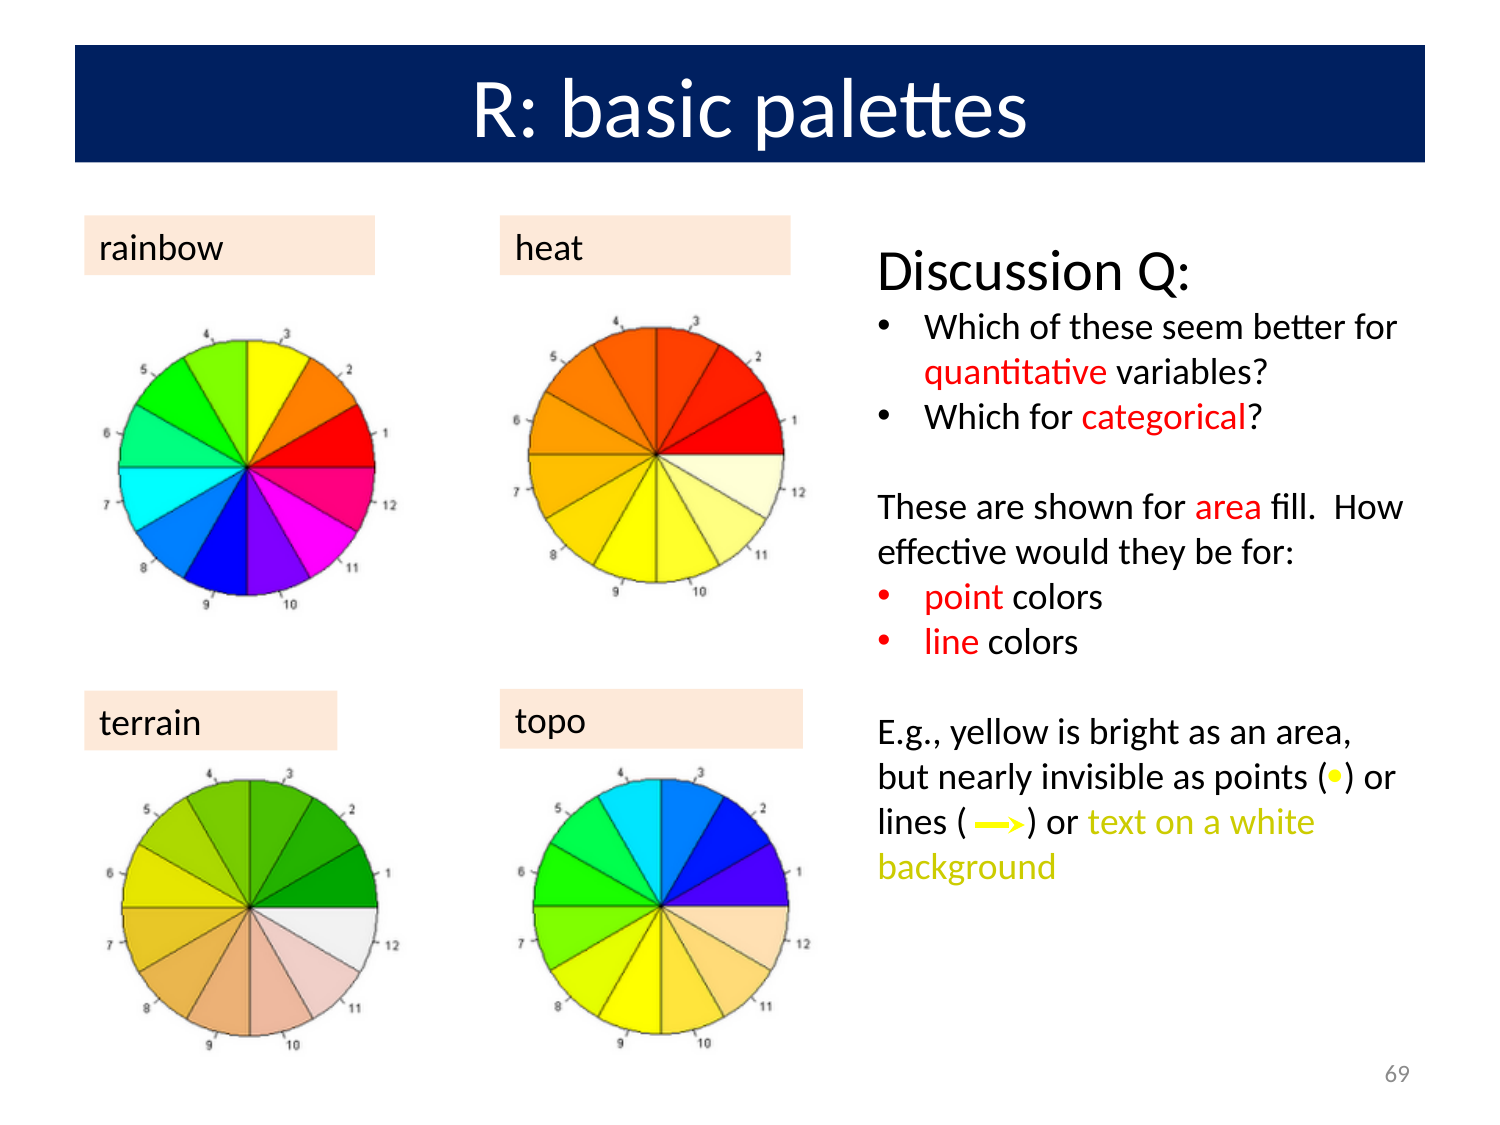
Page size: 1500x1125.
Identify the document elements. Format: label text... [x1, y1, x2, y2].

slide_number 69 [1074, 1042, 1425, 1103]
picture [87, 314, 407, 628]
title R: basic palettes [75, 45, 1425, 163]
text_box rainbow [84, 215, 375, 276]
text_box terrain [84, 690, 338, 751]
text_box Discussion Q: Which of these seem better for quantitative variables? Which for categorical? These are shown for area fill. How effective would they be for: point colors line colors E.g., yellow is bright as an area, but nearly invisible as points () or lines ( ) or text on a white background [862, 224, 1425, 895]
picture [499, 298, 819, 612]
text_box topo [499, 688, 803, 747]
text_box heat [499, 215, 791, 276]
picture [87, 749, 408, 1063]
picture [499, 748, 819, 1062]
